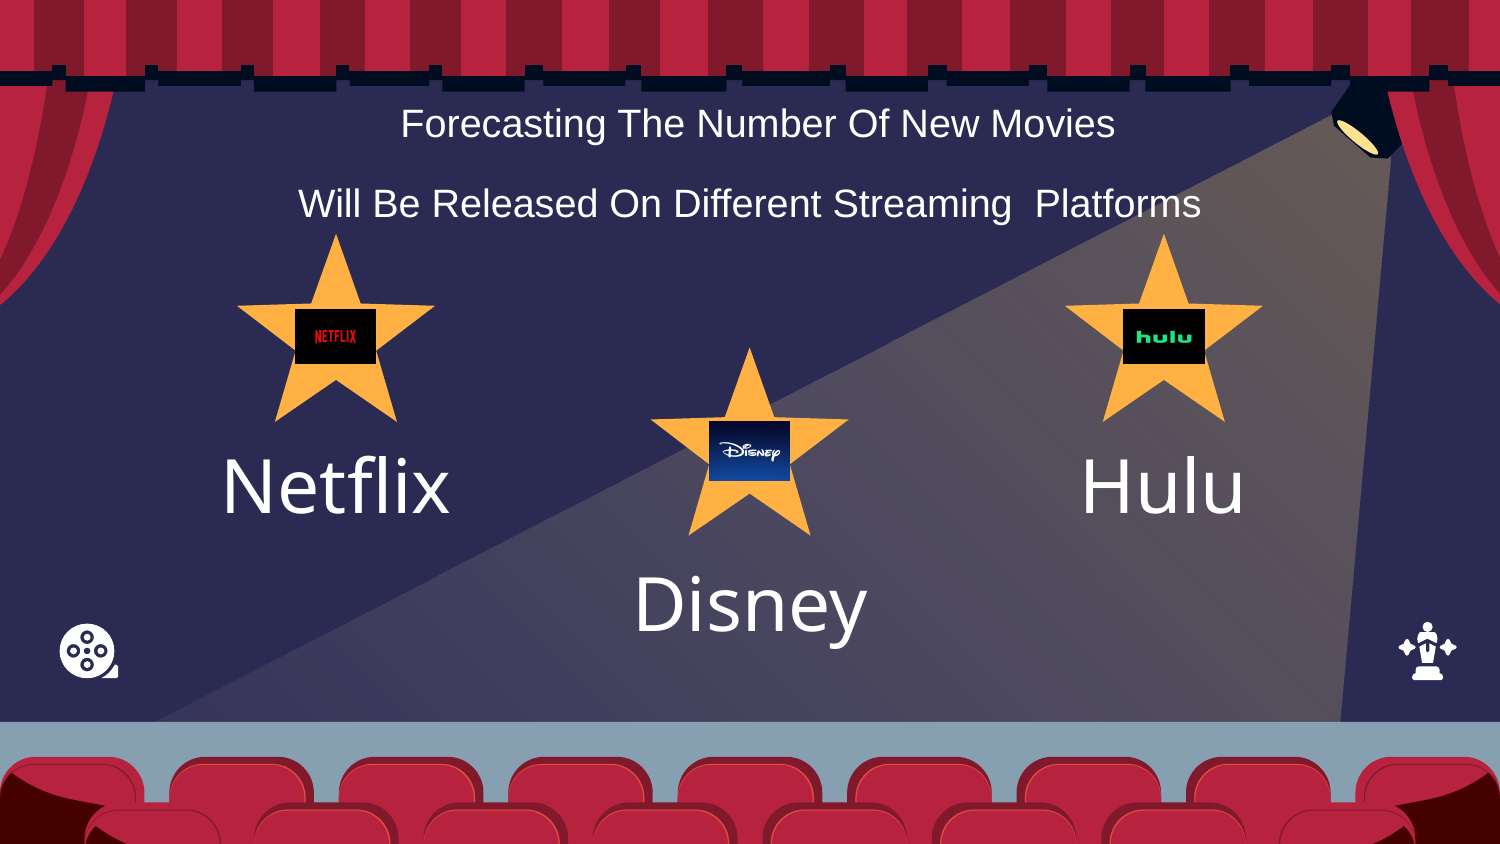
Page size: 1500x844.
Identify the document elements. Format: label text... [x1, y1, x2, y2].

title Hulu [970, 446, 1357, 521]
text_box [59, 623, 119, 679]
text_box [236, 253, 436, 348]
title Disney [556, 564, 943, 640]
picture [1123, 309, 1205, 365]
picture [294, 309, 376, 365]
title Forecasting The Number Of New Movies Will Be Released On Different Streaming Platforms [118, 76, 1382, 253]
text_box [1398, 621, 1457, 681]
text_box [650, 347, 849, 461]
text_box [1102, 367, 1225, 422]
title Netflix [143, 446, 529, 521]
picture [709, 421, 790, 481]
text_box [1064, 253, 1263, 347]
text_box [688, 481, 811, 536]
text_box [274, 363, 397, 422]
